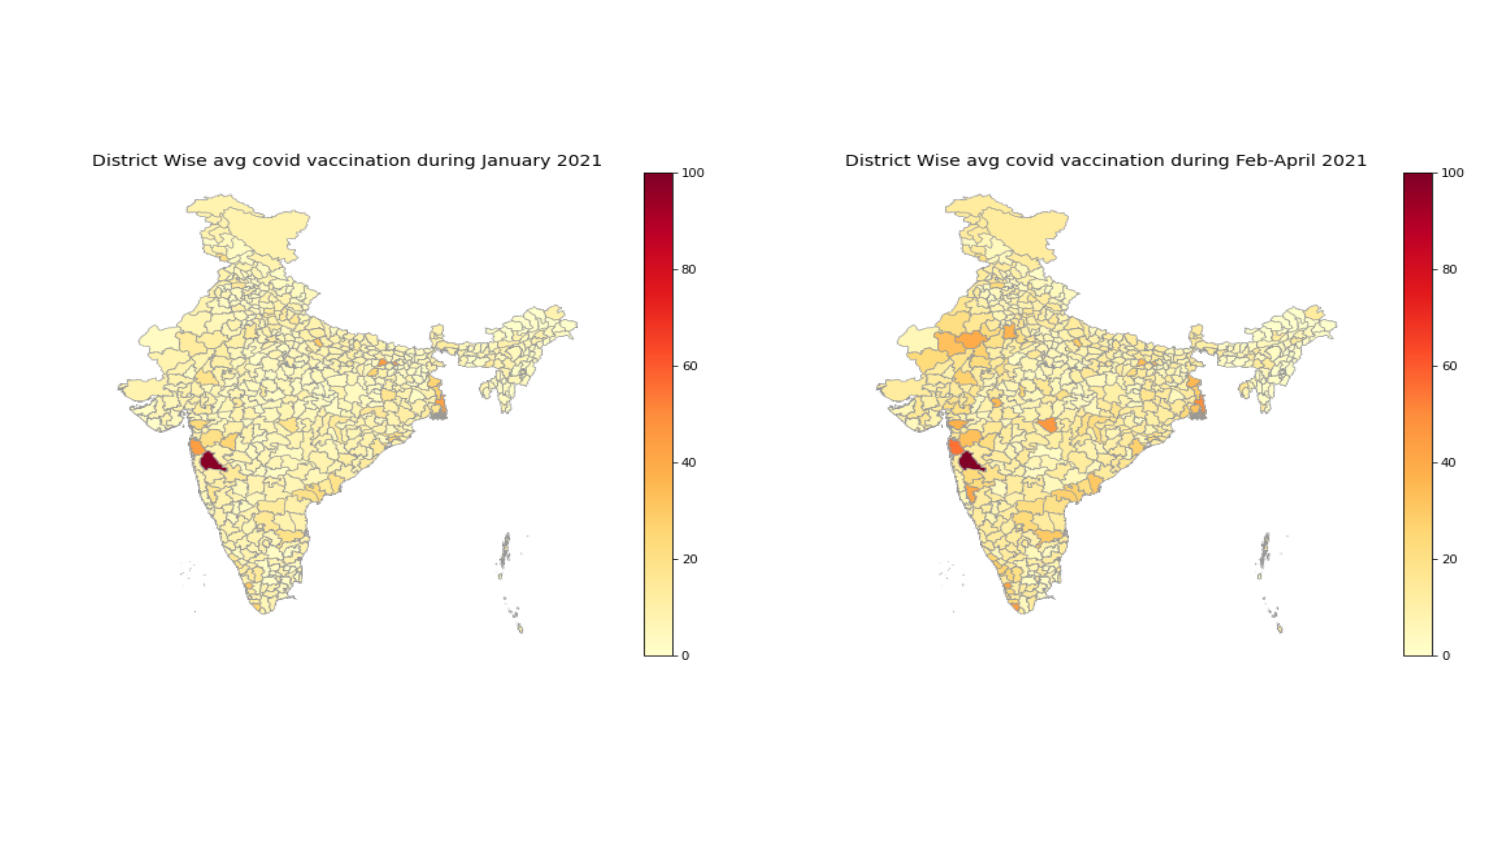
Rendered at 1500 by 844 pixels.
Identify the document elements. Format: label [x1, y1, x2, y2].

picture [83, 146, 714, 670]
picture [835, 146, 1476, 670]
